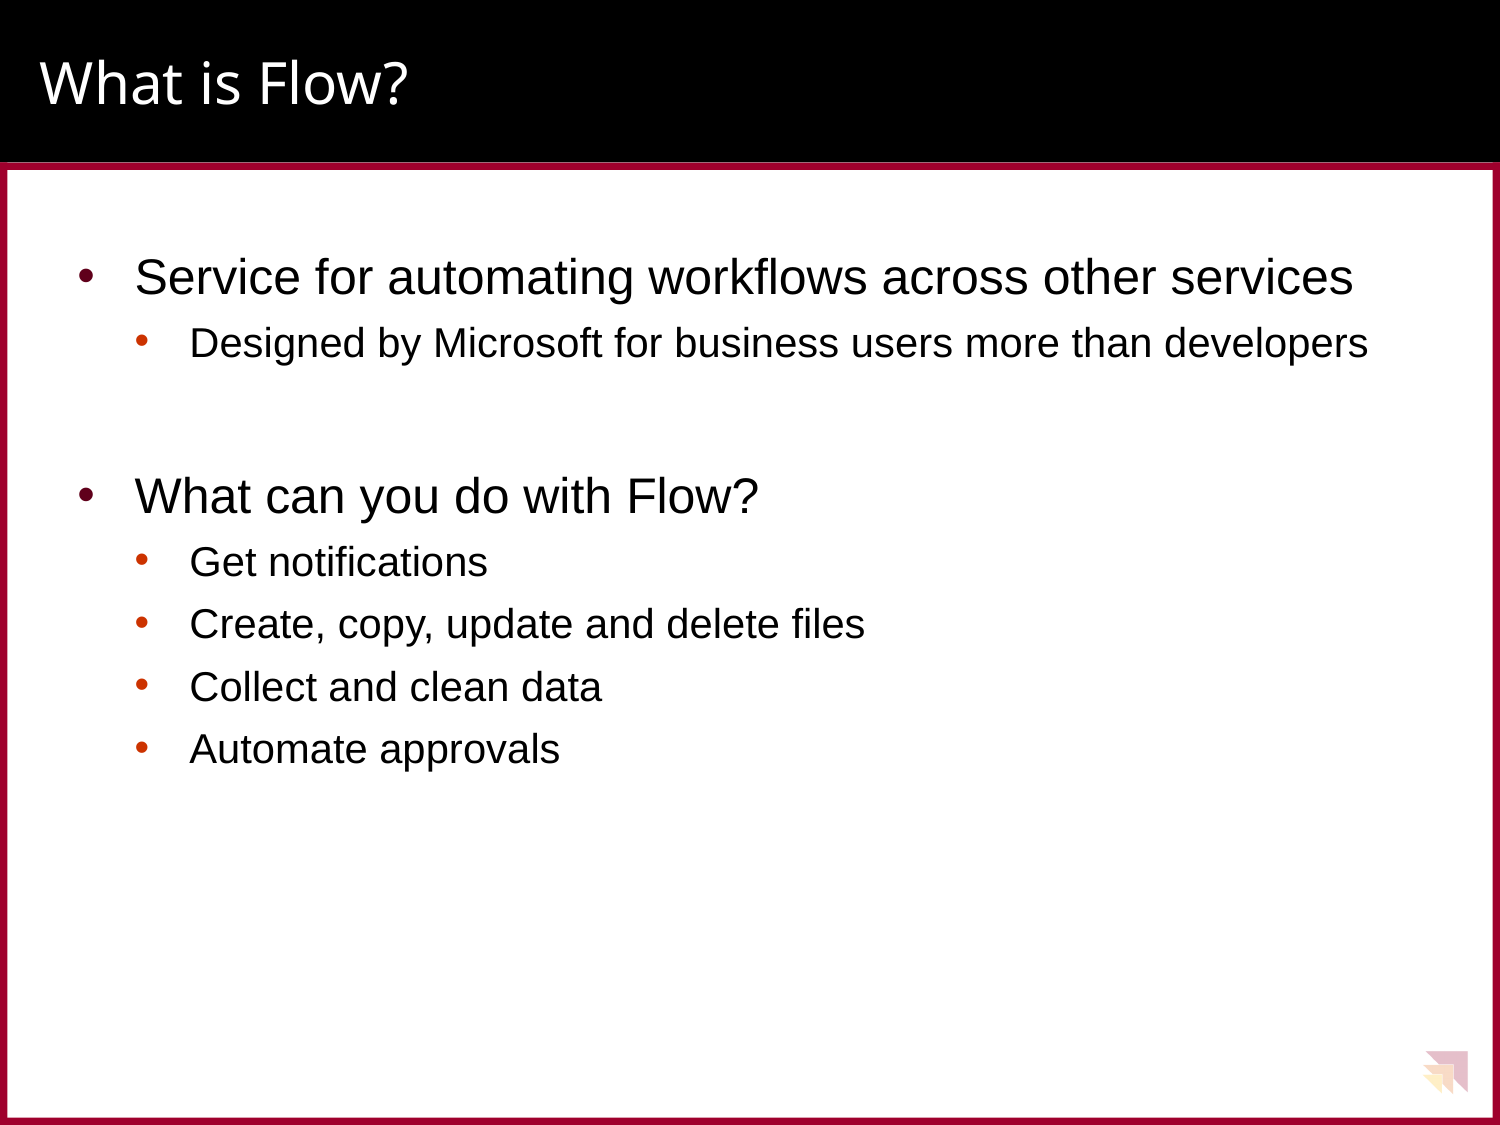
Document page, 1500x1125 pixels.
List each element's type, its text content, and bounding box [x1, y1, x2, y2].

list Service for automating workflows across other services Designed by Microsoft for business users more than developers What can you do with Flow? Get notifications Create, copy, update and delete files Collect and clean data Automate approvals [62, 237, 1438, 1088]
title What is Flow? [24, 12, 1438, 150]
